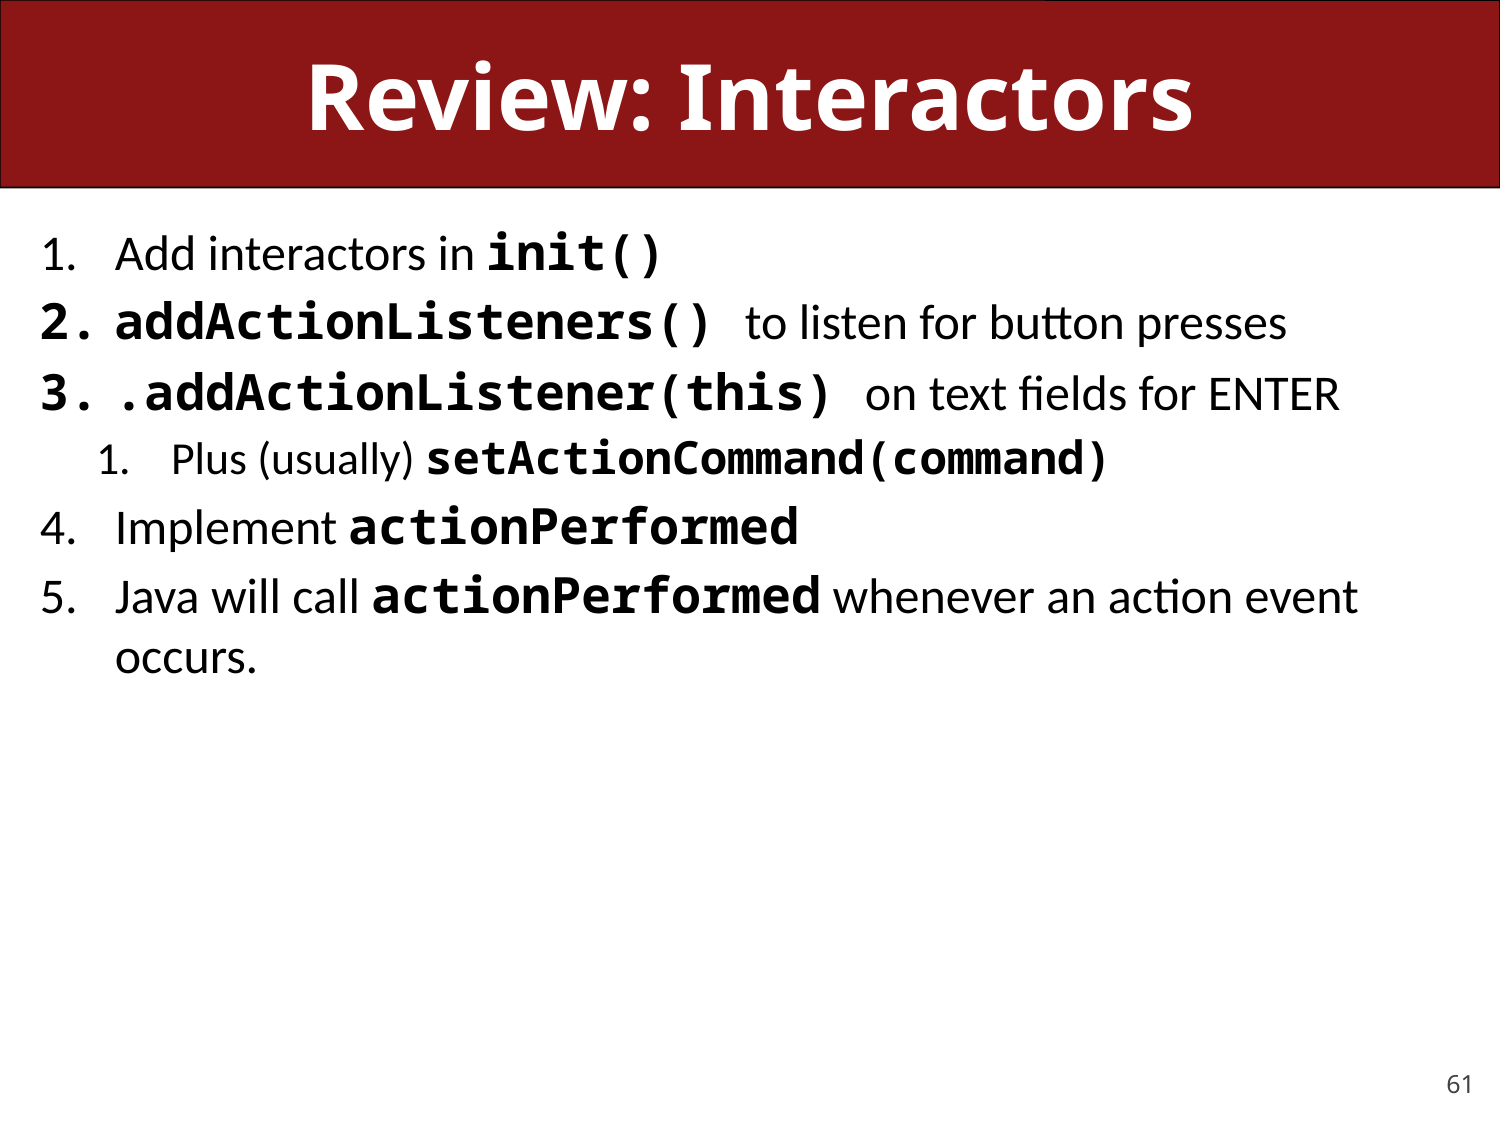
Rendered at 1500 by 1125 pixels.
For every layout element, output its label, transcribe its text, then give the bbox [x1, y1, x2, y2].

list Add interactors in init() addActionListeners() to listen for button presses .addActionListener(this) on text fields for ENTER Plus (usually) setActionCommand(command) Implement actionPerformed Java will call actionPerformed whenever an action event occurs. [24, 212, 1475, 1063]
title Review: Interactors [75, 0, 1425, 188]
